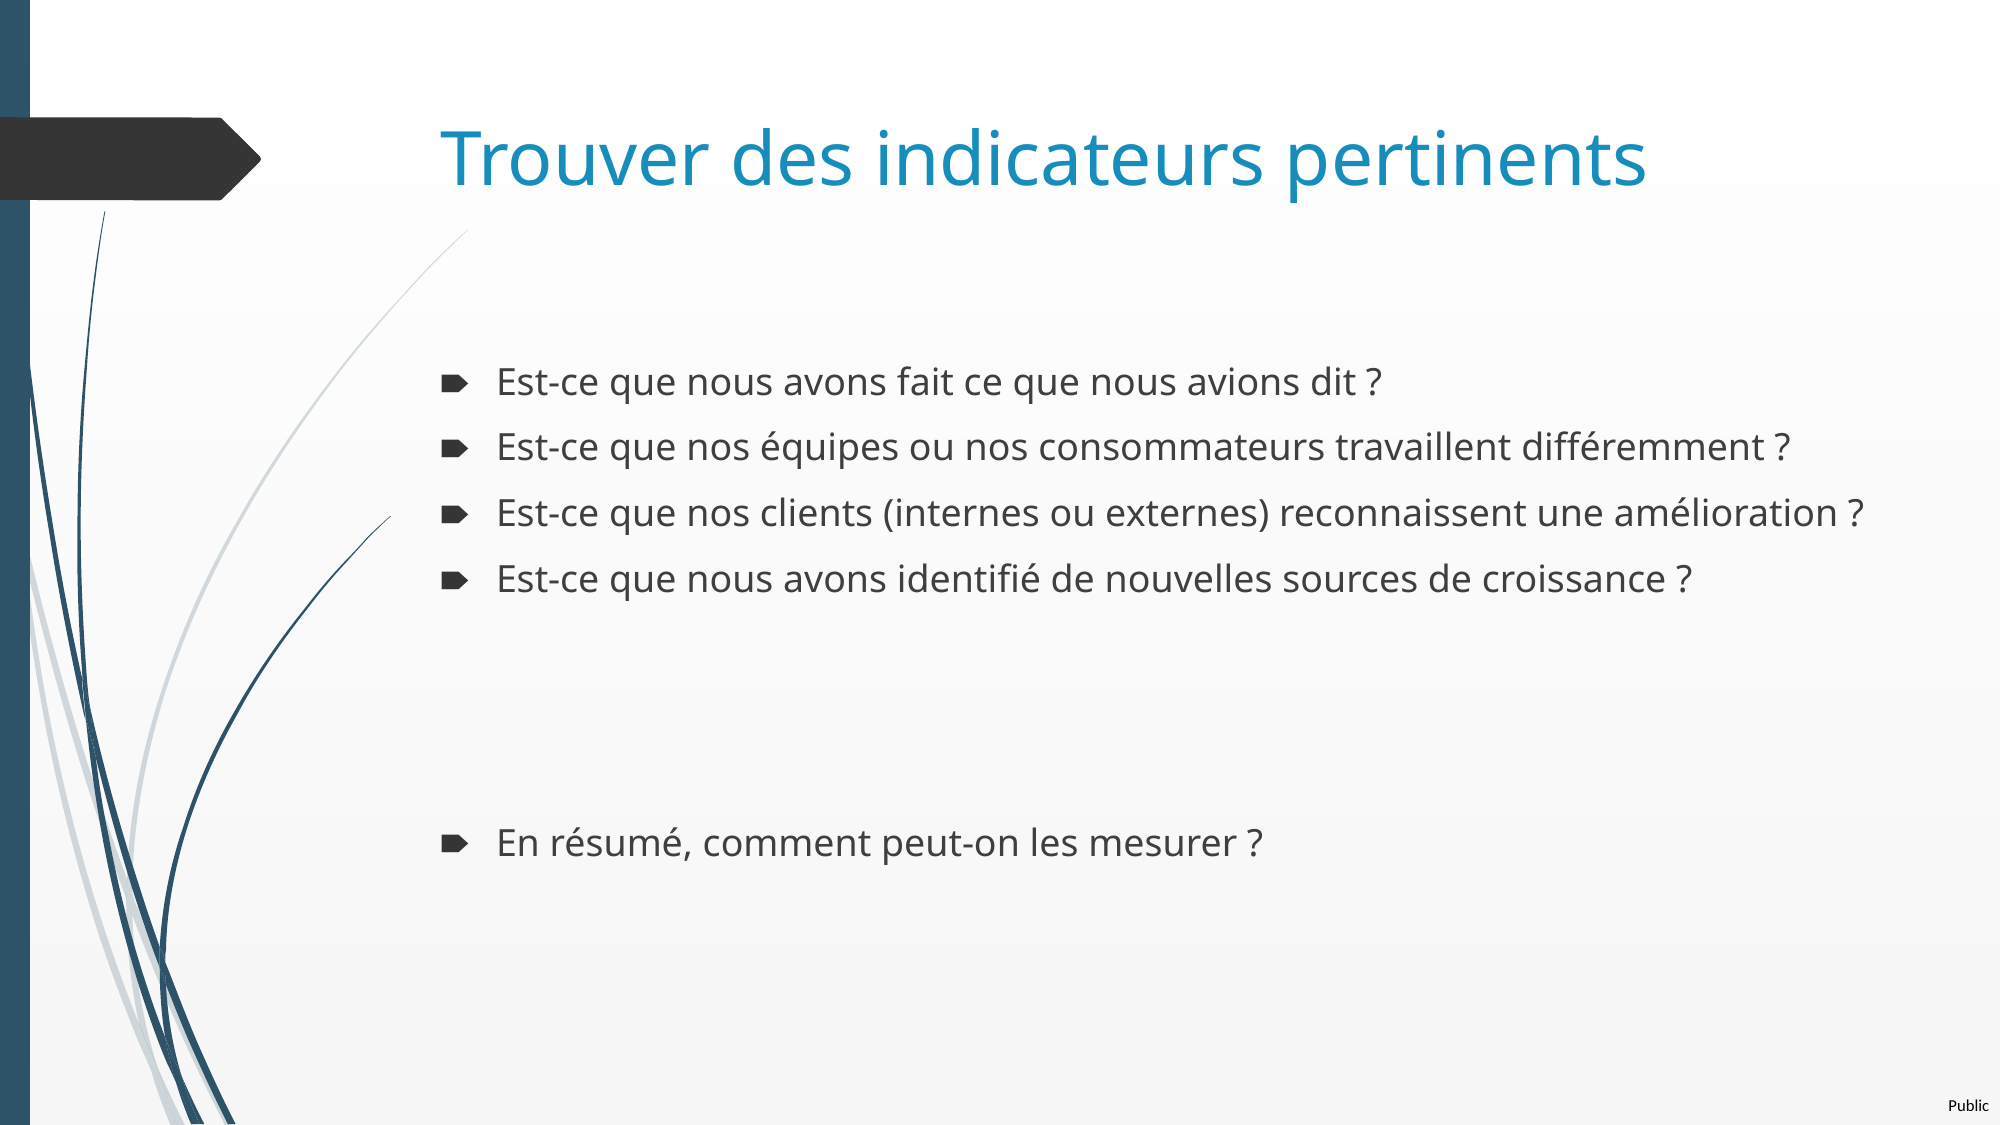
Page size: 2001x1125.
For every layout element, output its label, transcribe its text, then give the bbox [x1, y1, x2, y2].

list Est-ce que nous avons fait ce que nous avions dit ? Est-ce que nos équipes ou nos consommateurs travaillent différemment ? Est-ce que nos clients (internes ou externes) reconnaissent une amélioration ? Est-ce que nous avons identifié de nouvelles sources de croissance ? En résumé, comment peut-on les mesurer ? [424, 350, 1922, 970]
title Trouver des indicateurs pertinents [425, 102, 1888, 313]
